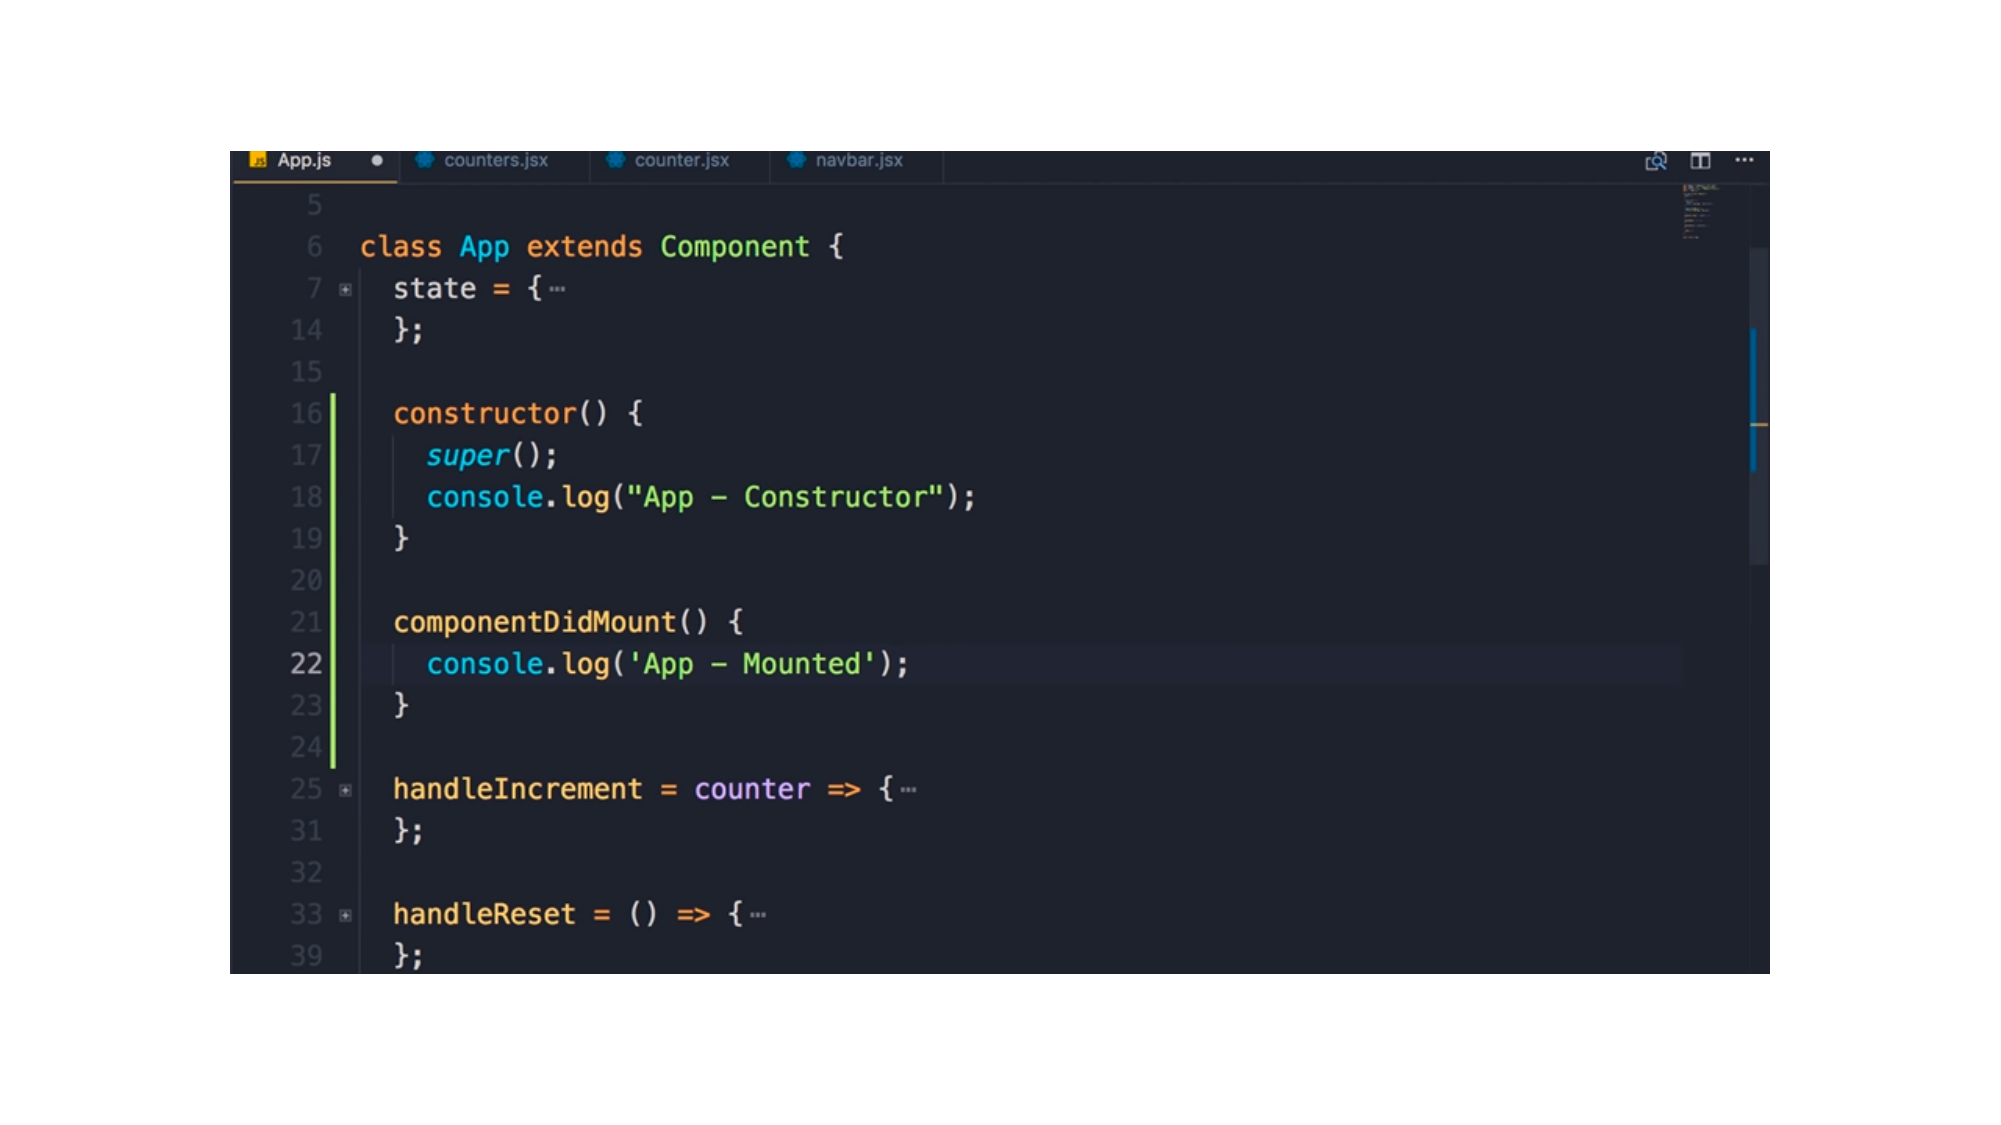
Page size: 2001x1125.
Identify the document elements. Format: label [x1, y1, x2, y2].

picture [420, 154, 430, 163]
picture [792, 154, 802, 163]
picture [610, 154, 621, 164]
picture [230, 151, 1770, 974]
